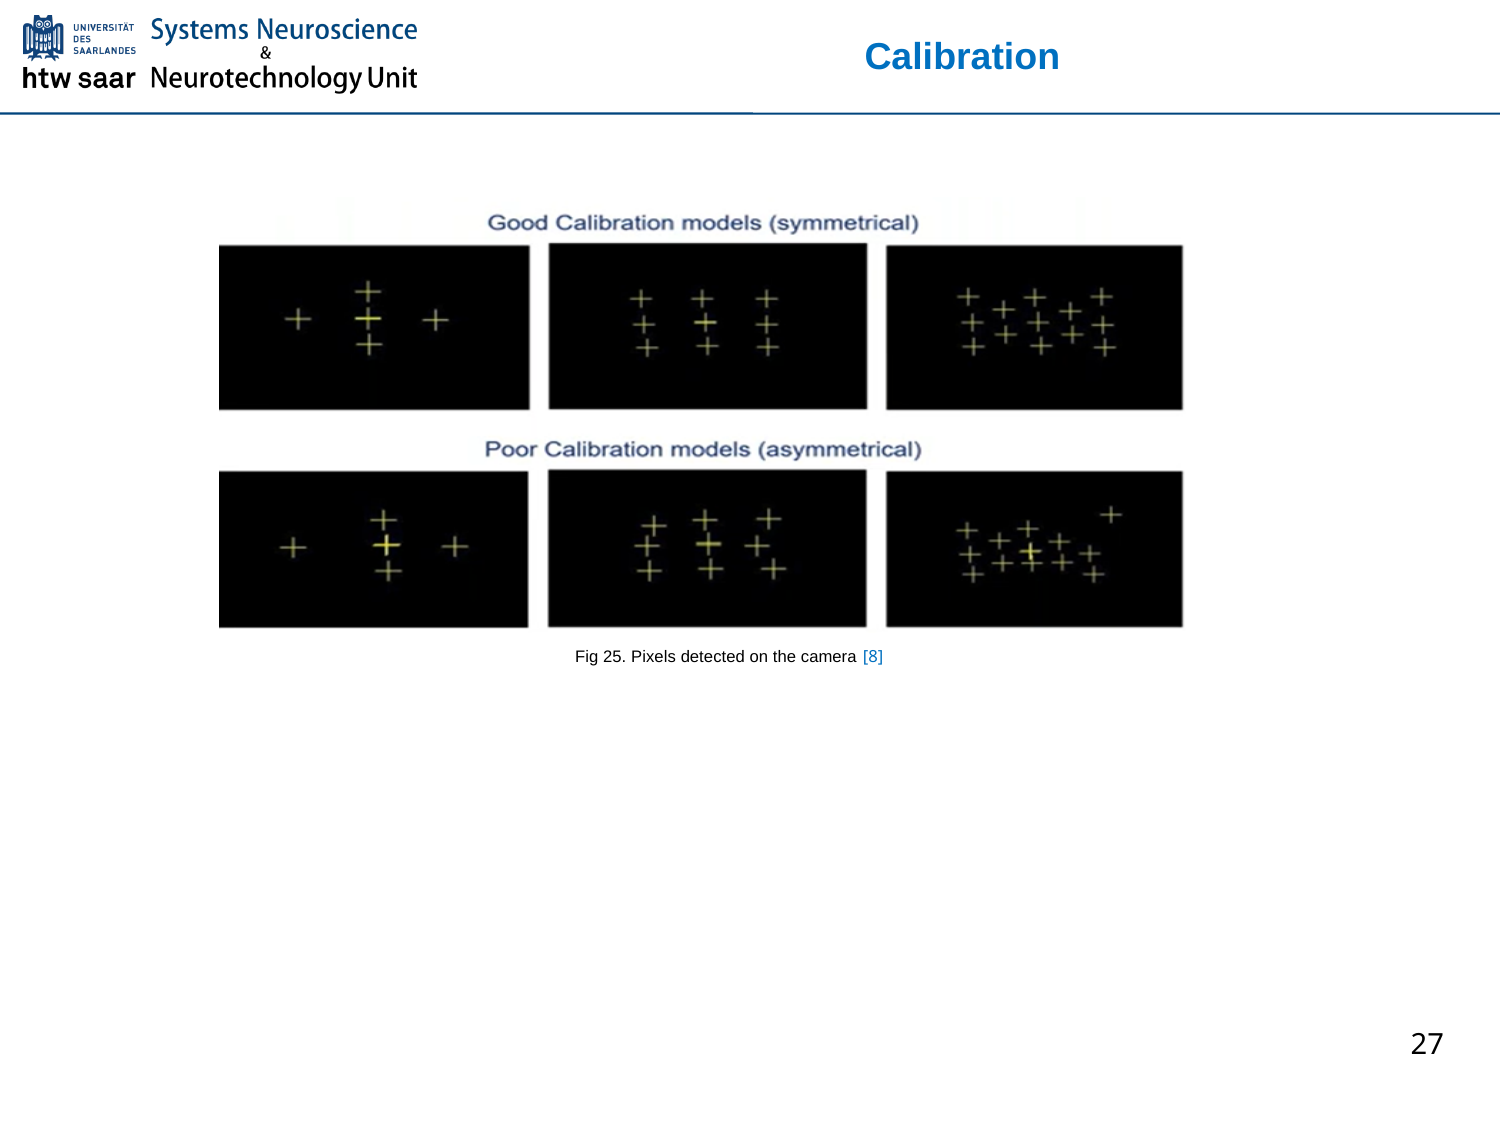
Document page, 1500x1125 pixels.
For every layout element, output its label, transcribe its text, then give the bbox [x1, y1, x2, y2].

text_box 27 [1154, 1018, 1459, 1068]
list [219, 197, 1190, 633]
text_box Fig 25. Pixels detected on the camera [8] [560, 632, 1312, 675]
picture [23, 15, 417, 94]
title Calibration [430, 7, 1495, 102]
